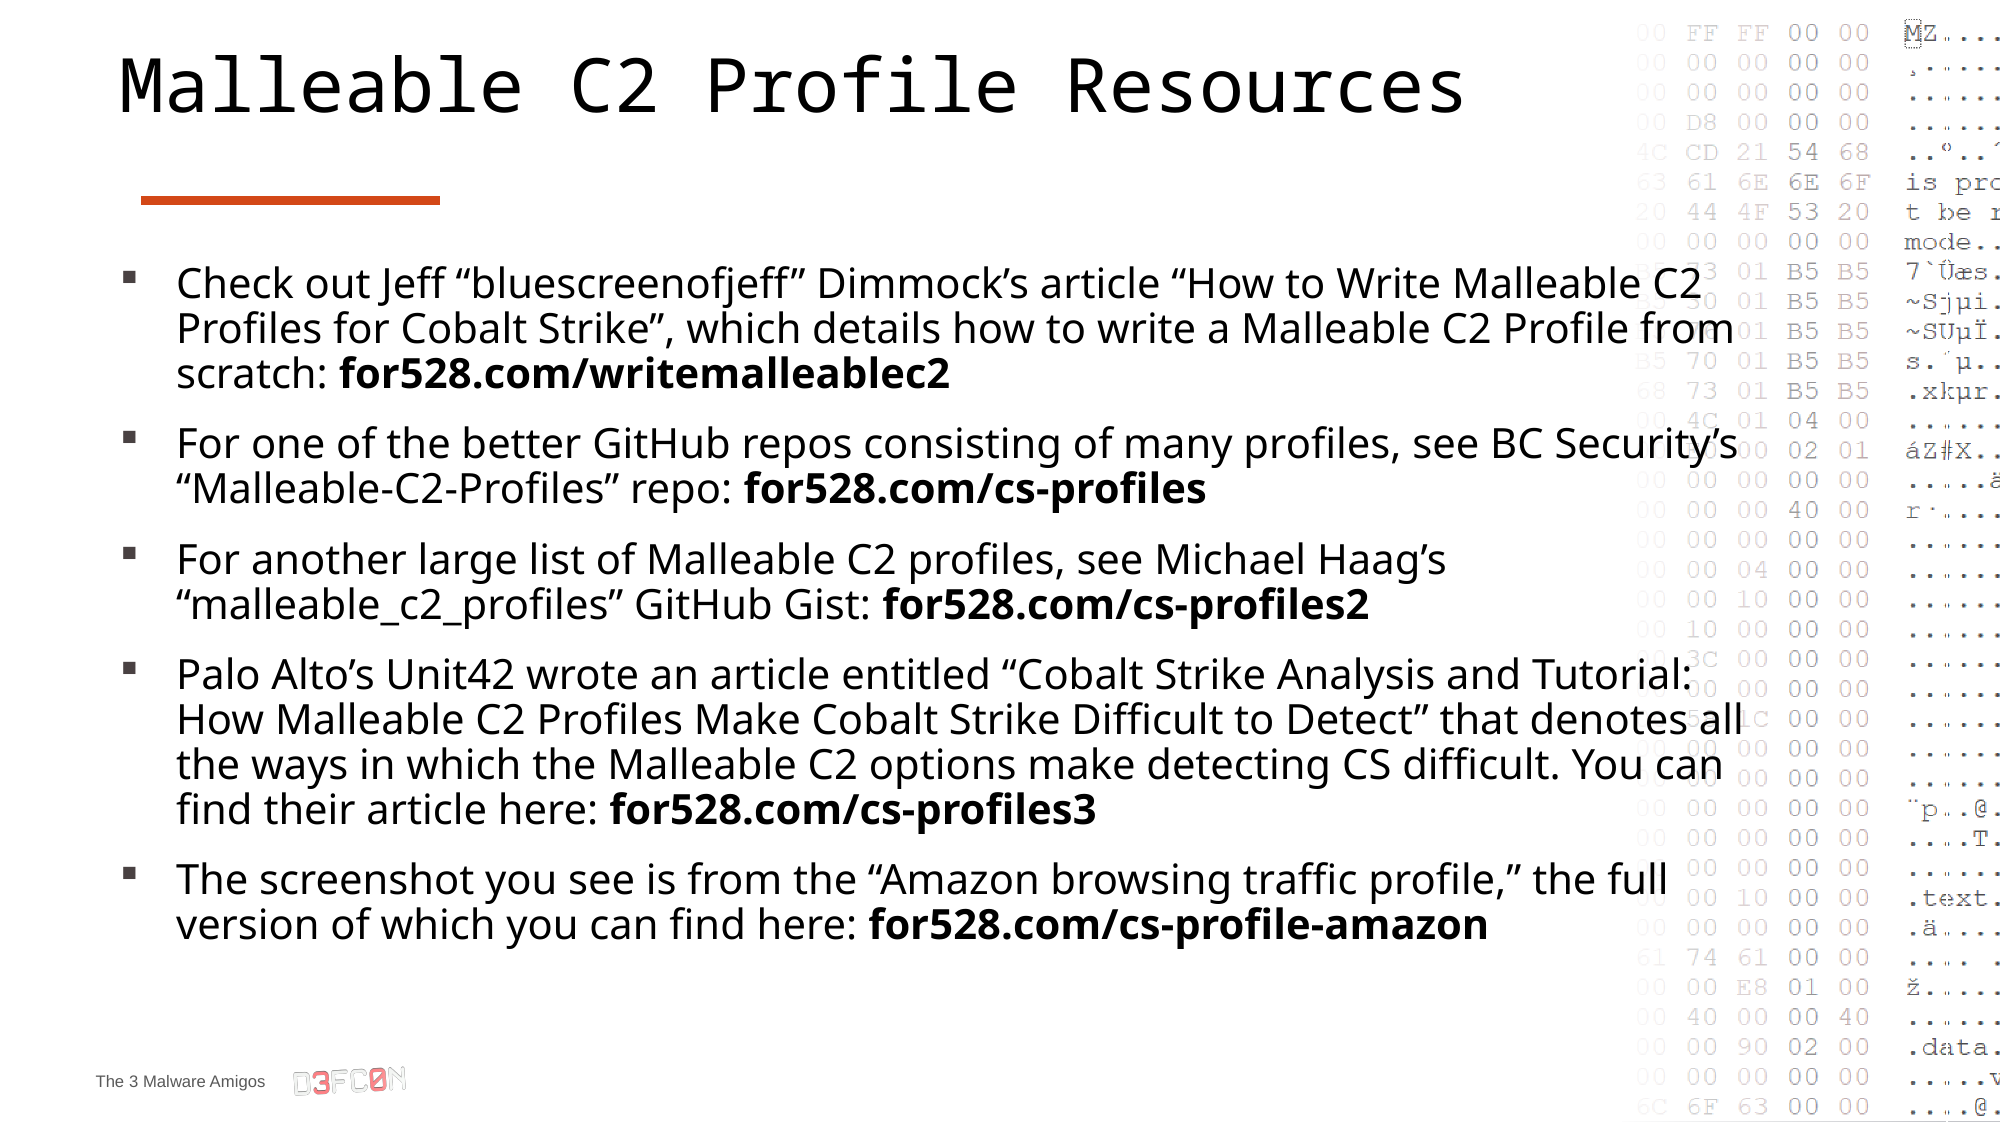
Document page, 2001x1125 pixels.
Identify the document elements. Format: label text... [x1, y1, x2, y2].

list Check out Jeff “bluescreenofjeff” Dimmock’s article “How to Write Malleable C2 Profiles for Cobalt Strike”, which details how to write a Malleable C2 Profile from scratch: for528.com/writemalleablec2 For one of the better GitHub repos consisting of many profiles, see BC Security’s “Malleable-C2-Profiles” repo: for528.com/cs-profiles For another large list of Malleable C2 profiles, see Michael Haag’s “malleable_c2_profiles” GitHub Gist: for528.com/cs-profiles2 Palo Alto’s Unit42 wrote an article entitled “Cobalt Strike Analysis and Tutorial: How Malleable C2 Profiles Make Cobalt Strike Difficult to Detect” that denotes all the ways in which the Malleable C2 options make detecting CS difficult. You can find their article here: for528.com/cs-profiles3 The screenshot you see is from the “Amazon browsing traffic profile,” the full version of which you can find here: for528.com/cs-profile-amazon [104, 255, 1774, 968]
title Malleable C2 Profile Resources [104, 12, 1774, 165]
